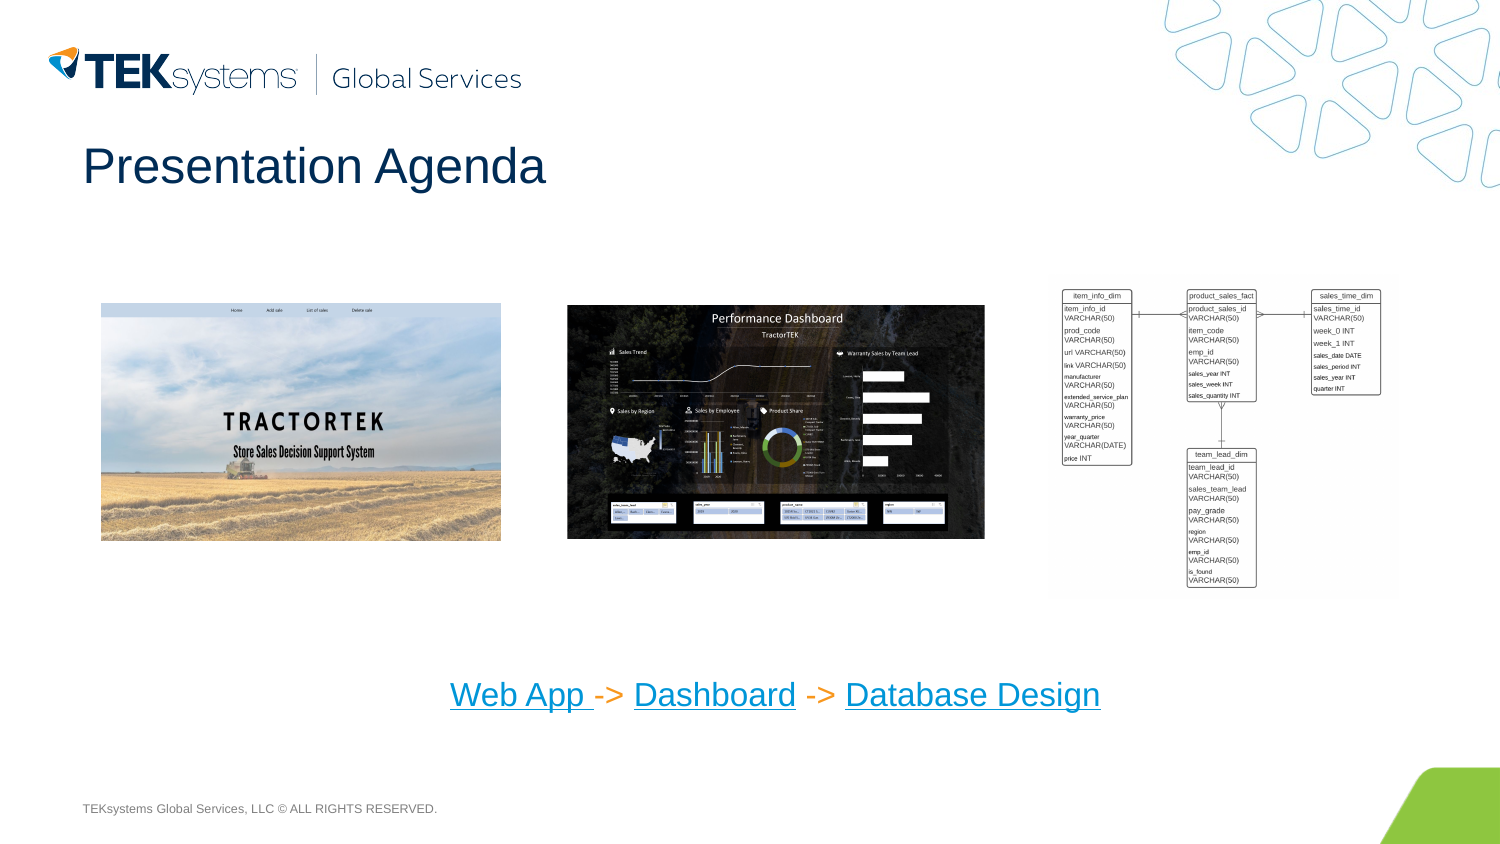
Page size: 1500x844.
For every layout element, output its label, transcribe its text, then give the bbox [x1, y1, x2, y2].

list Web App -> Dashboard -> Database Design [450, 665, 1500, 722]
title Presentation Agenda [82, 132, 1418, 203]
picture [0, 0, 1500, 844]
